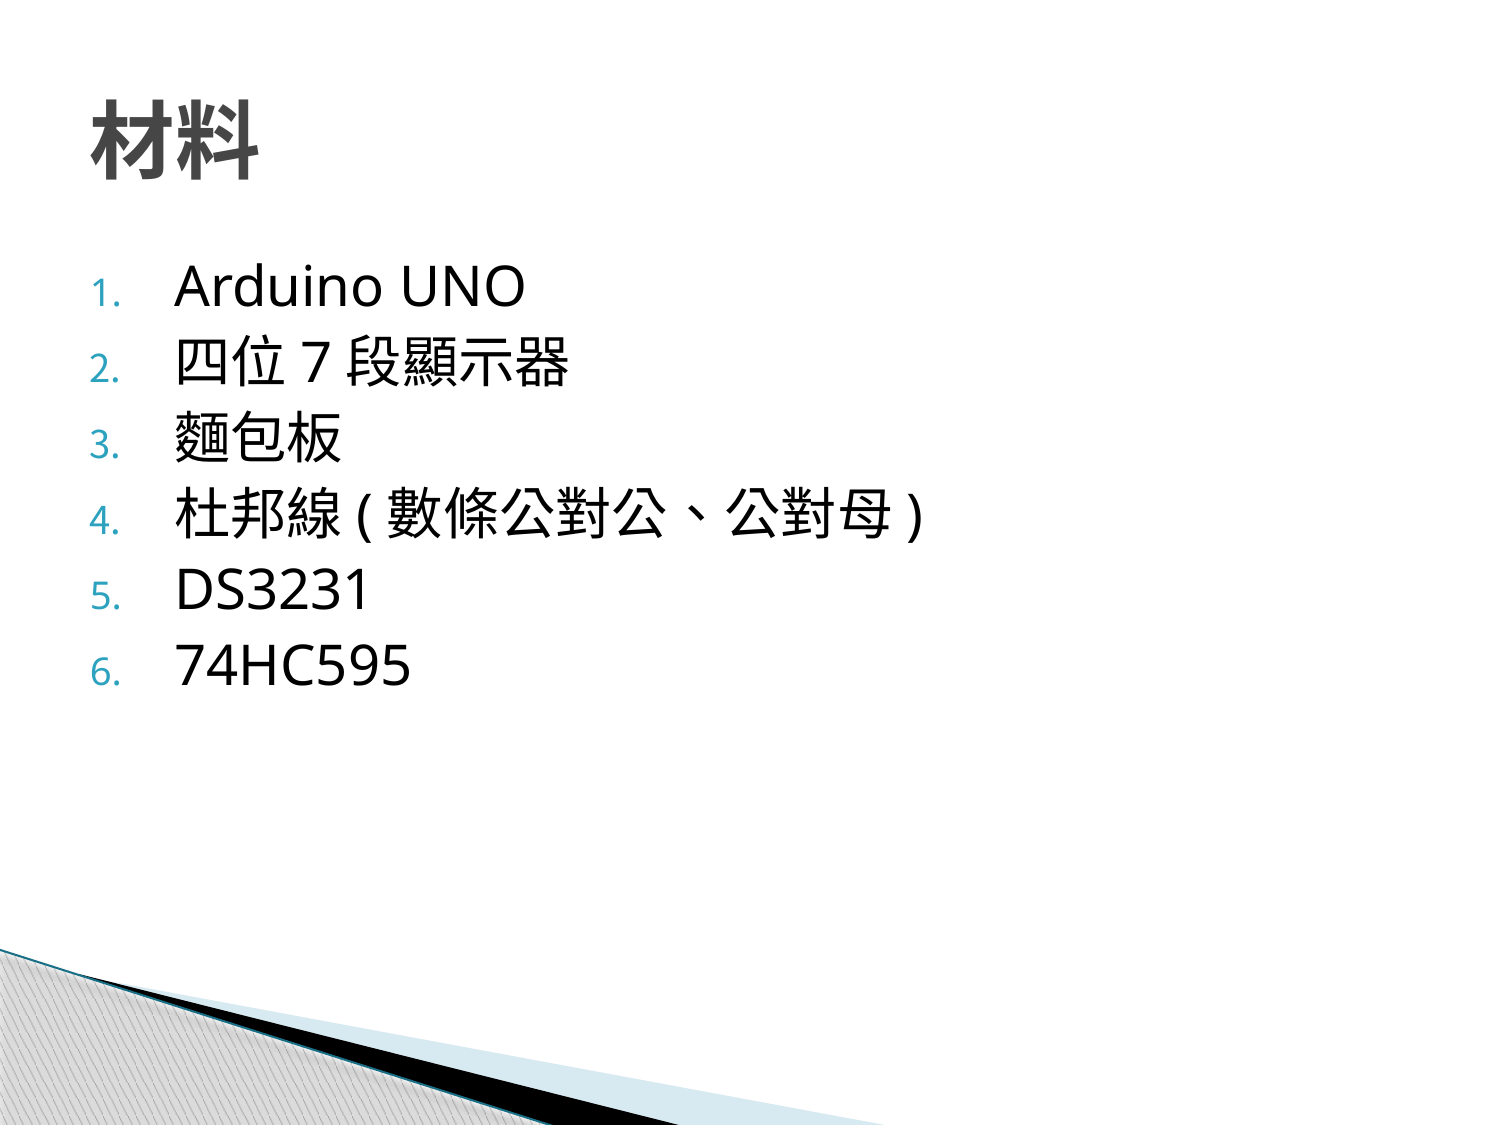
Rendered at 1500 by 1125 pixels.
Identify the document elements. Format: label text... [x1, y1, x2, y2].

title 材料 [75, 45, 1425, 233]
list Arduino UNO 四位7段顯示器 麵包板 杜邦線(數條公對公、公對母) DS3231 74HC595 [75, 243, 1425, 986]
